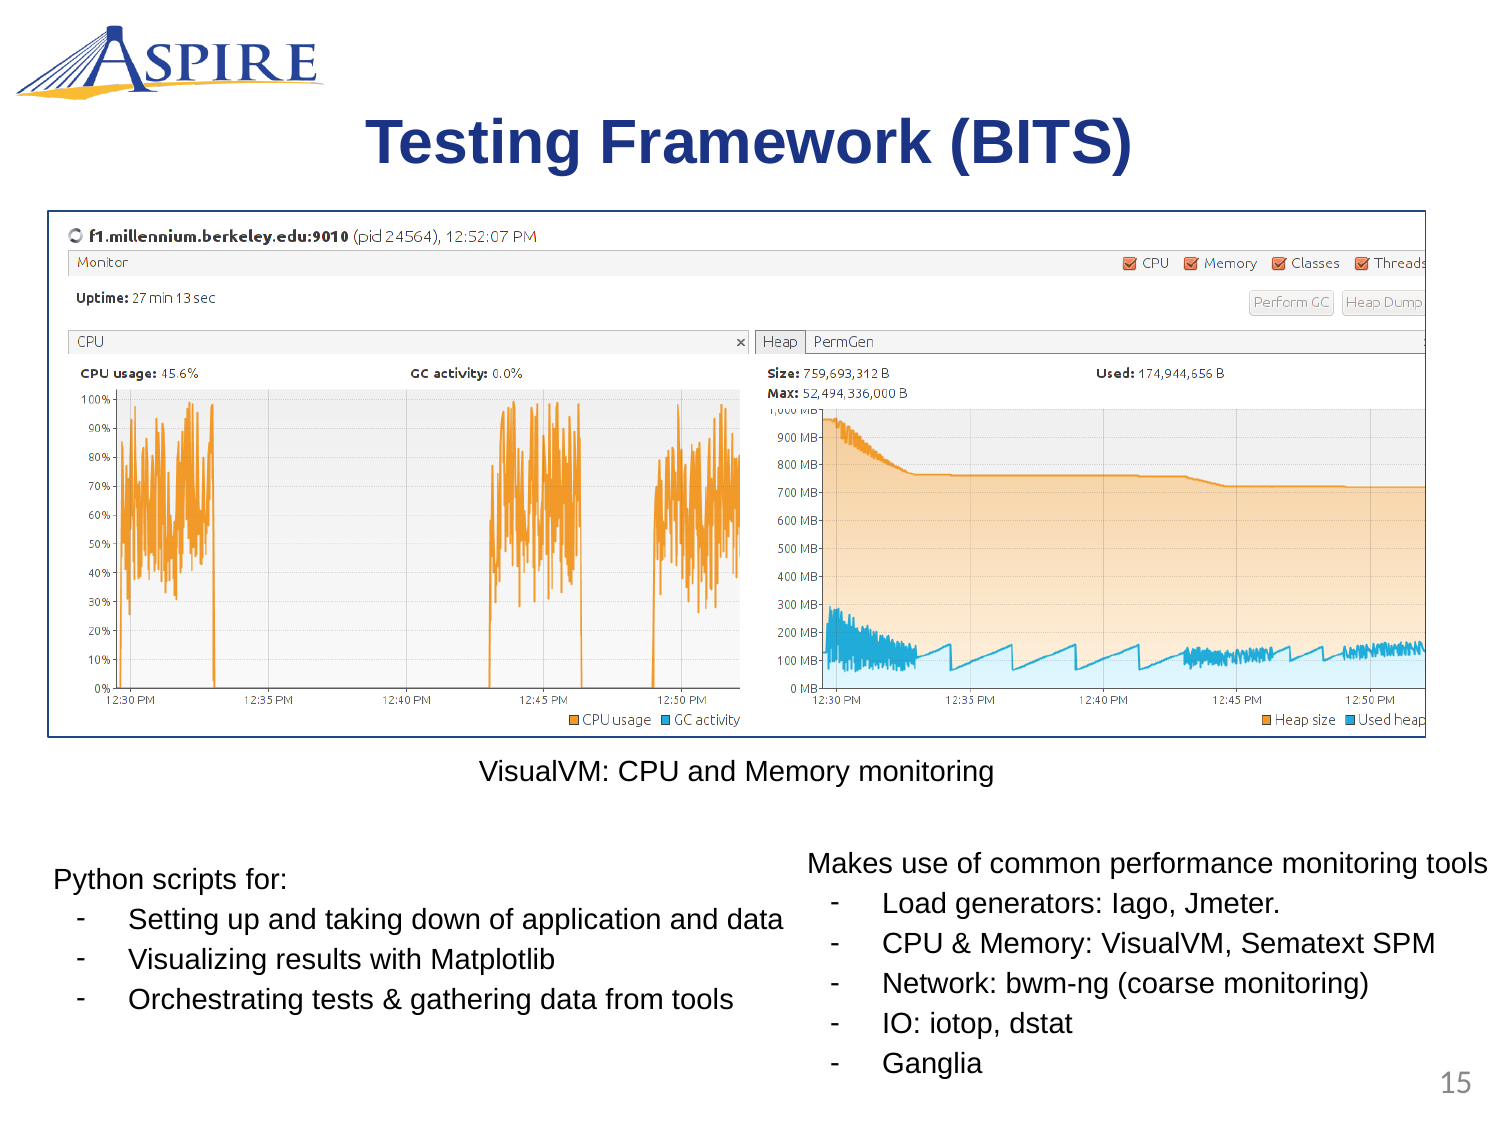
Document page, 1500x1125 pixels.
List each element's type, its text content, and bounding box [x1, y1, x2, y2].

picture [48, 211, 1426, 737]
text_box VisualVM: CPU and Memory monitoring [454, 745, 1020, 827]
slide_number 15 [1137, 1050, 1488, 1110]
text_box Python scripts for: Setting up and taking down of application and data Visualizing results with Matplotlib Orchestrating tests & gathering data from tools [38, 839, 832, 1060]
text_box Makes use of common performance monitoring tools Load generators: Iago, Jmeter. CPU & Memory: VisualVM, Sematext SPM Network: bwm-ng (coarse monitoring) IO: iotop, dstat Ganglia [792, 865, 1500, 1054]
picture [1, 12, 338, 113]
title Testing Framework (BITS) [75, 45, 1425, 210]
